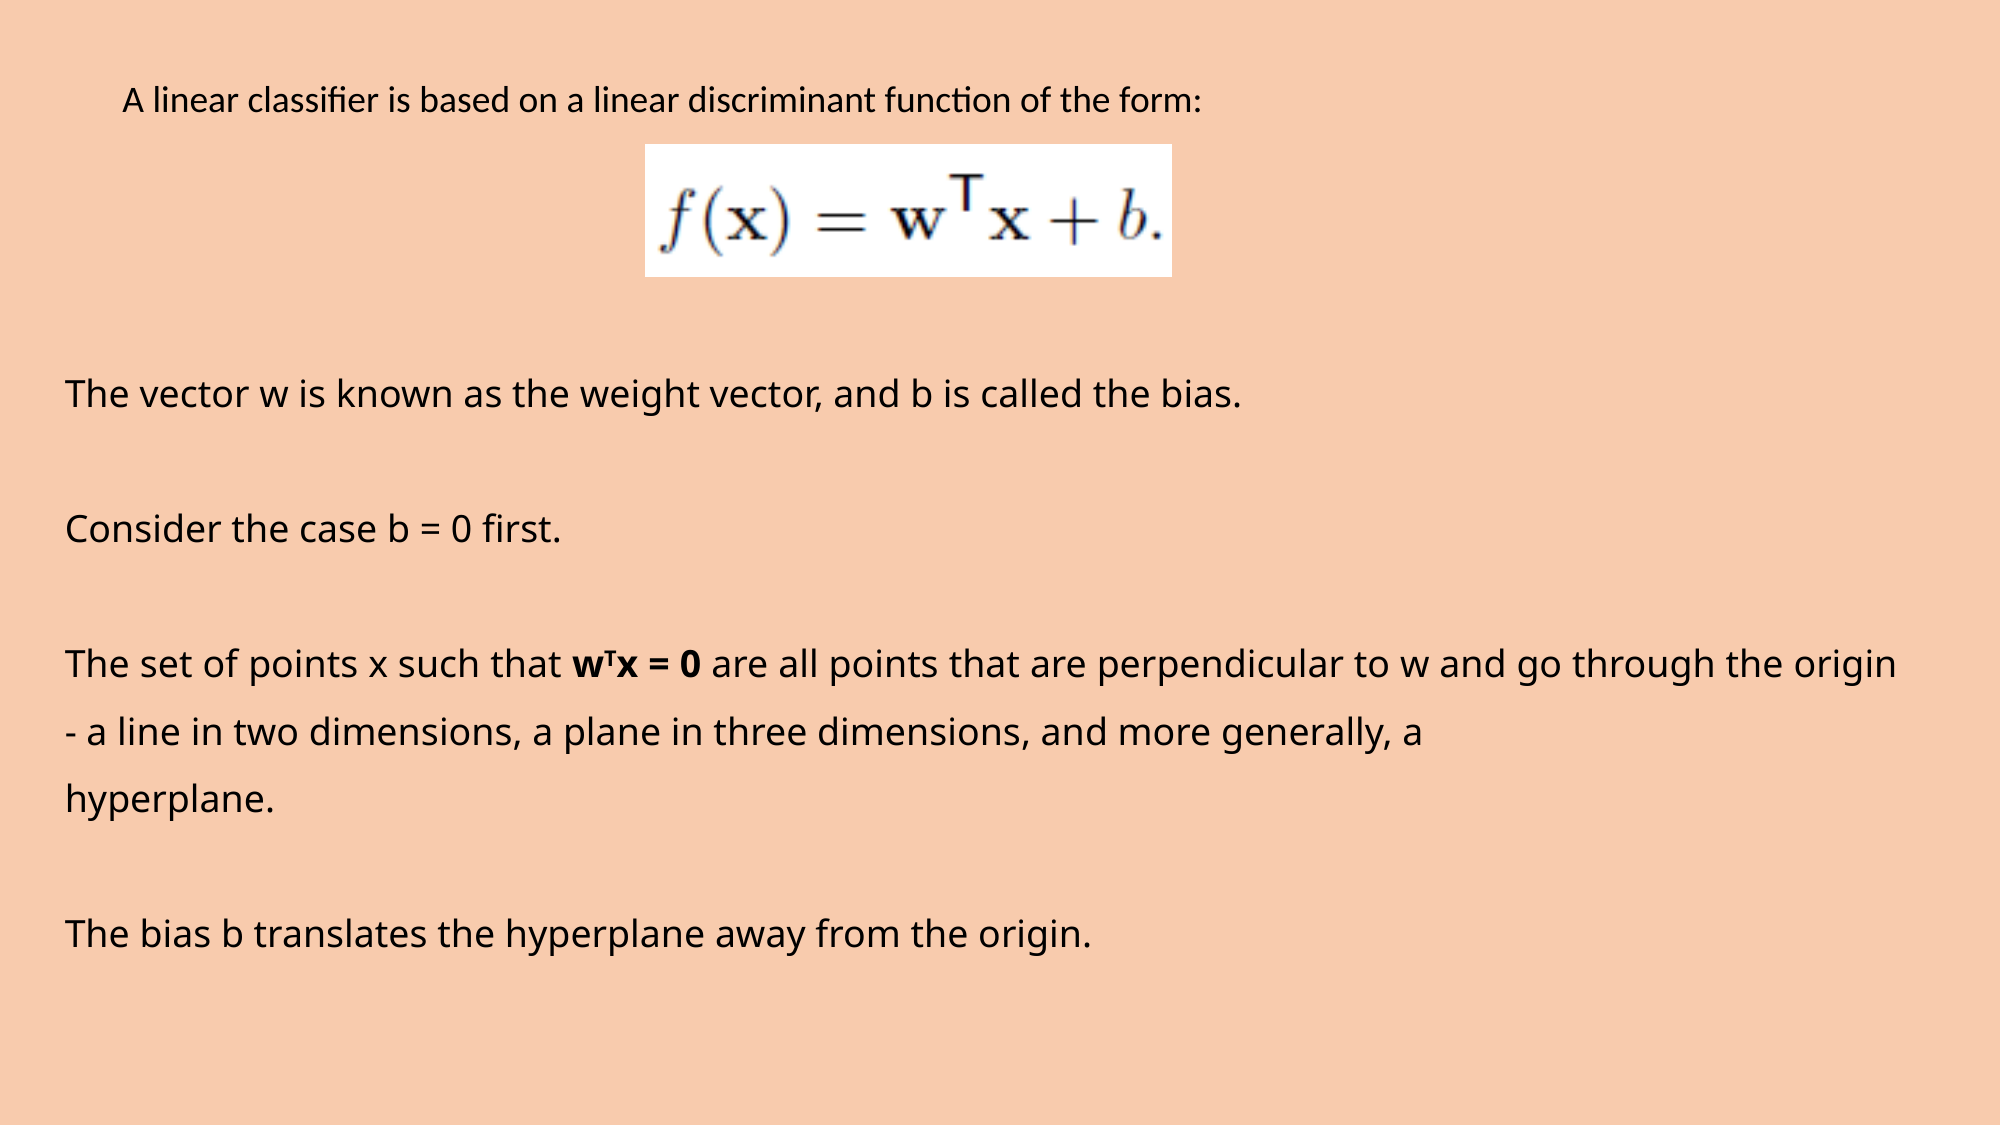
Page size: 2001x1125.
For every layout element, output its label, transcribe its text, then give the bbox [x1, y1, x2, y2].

picture [645, 144, 1172, 277]
text_box The vector w is known as the weight vector, and b is called the bias. Consider the case b = 0 first. The set of points x such that wTx = 0 are all points that are perpendicular to w and go through the origin - a line in two dimensions, a plane in three dimensions, and more generally, a hyperplane. The bias b translates the hyperplane away from the origin. [50, 340, 1914, 963]
text_box A linear classifier is based on a linear discriminant function of the form: [107, 67, 1825, 128]
